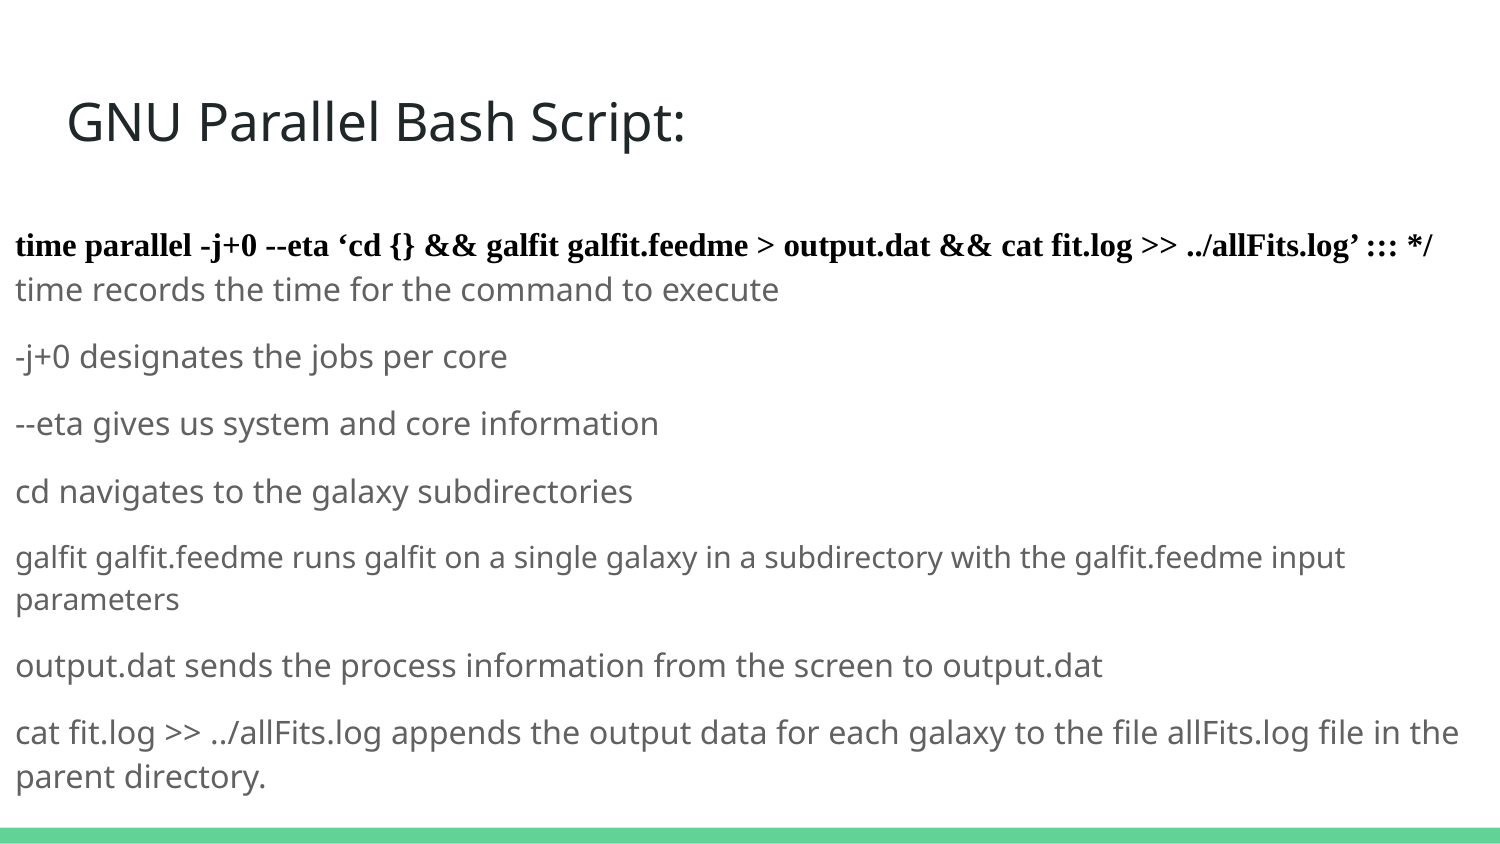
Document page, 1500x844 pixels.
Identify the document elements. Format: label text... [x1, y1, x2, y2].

title GNU Parallel Bash Script: [51, 72, 1449, 167]
list time parallel -j+0 --eta ‘cd {} && galfit galfit.feedme > output.dat && cat fit.log >> ../allFits.log’ ::: */ time records the time for the command to execute -j+0 designates the jobs per core --eta gives us system and core information cd navigates to the galaxy subdirectories galfit galfit.feedme runs galfit on a single galaxy in a subdirectory with the galfit.feedme input parameters output.dat sends the process information from the screen to output.dat cat fit.log >> ../allFits.log appends the output data for each galaxy to the file allFits.log file in the parent directory. [0, 189, 1500, 816]
